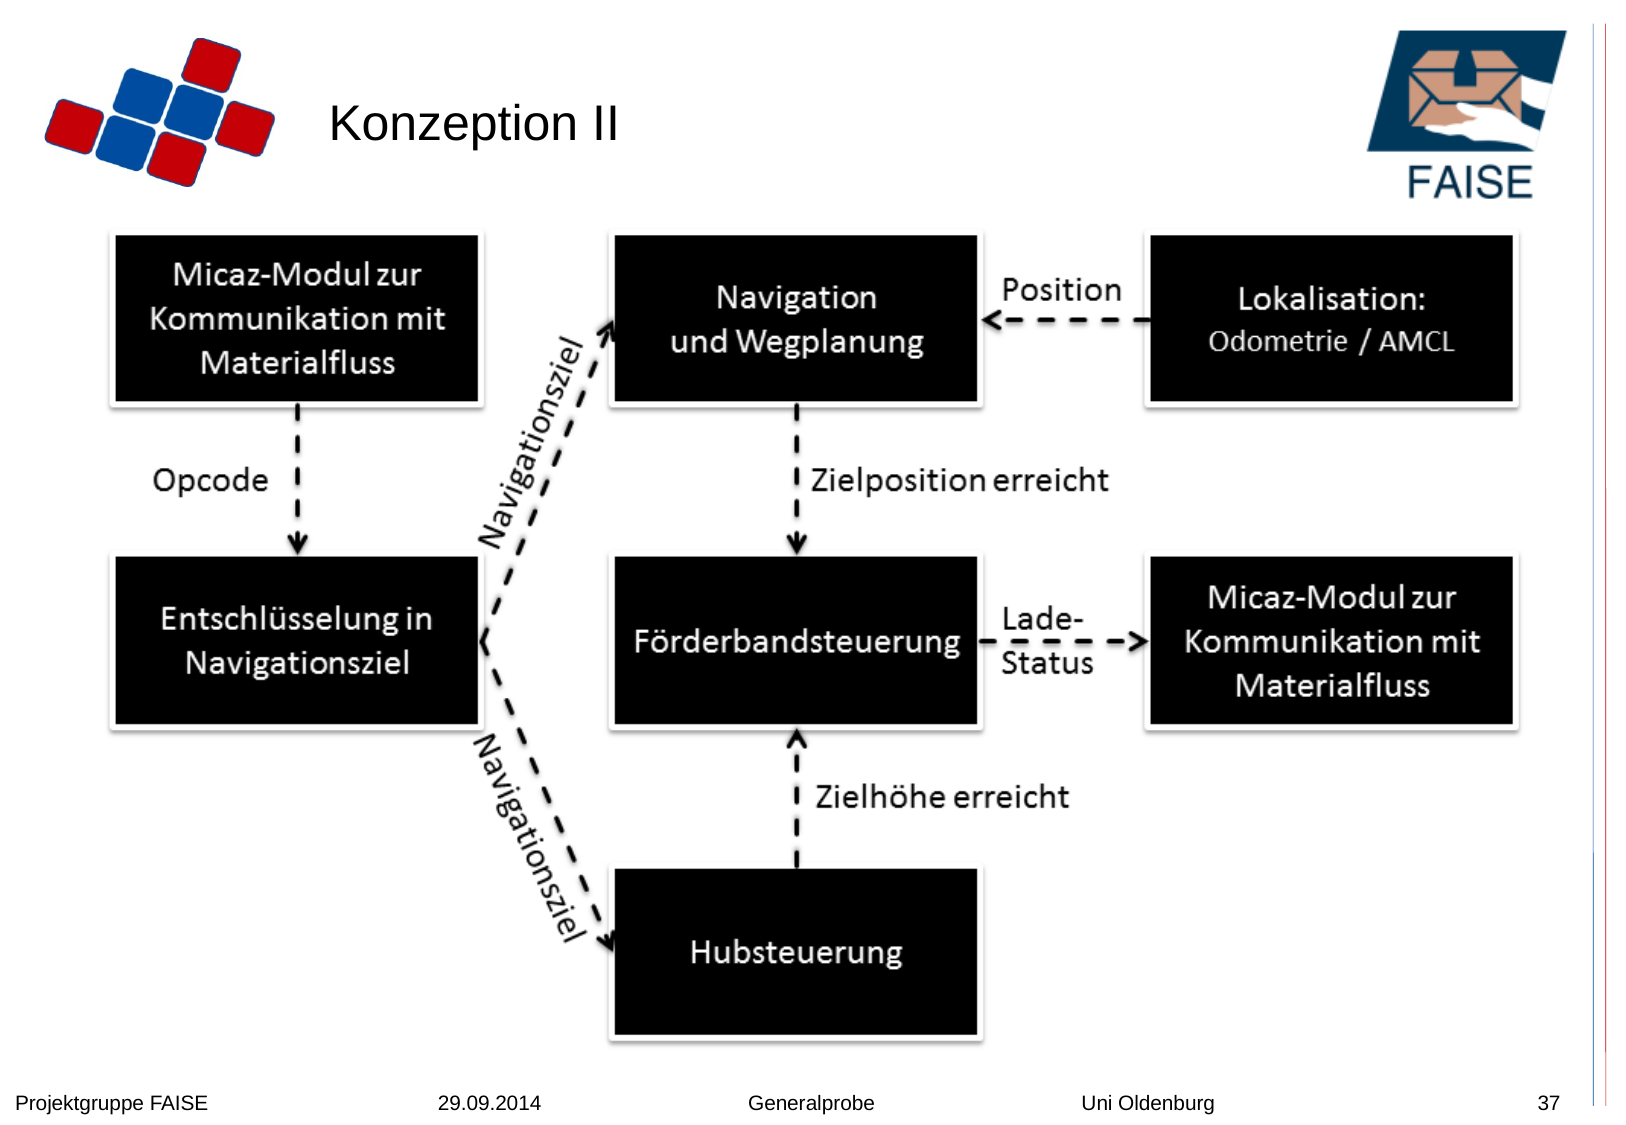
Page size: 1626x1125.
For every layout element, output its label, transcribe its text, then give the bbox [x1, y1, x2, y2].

slide_number 37 [1530, 1082, 1576, 1119]
picture [84, 23, 1575, 1064]
picture [44, 38, 288, 187]
footer Projektgruppe FAISE 29.09.2014 Generalprobe Uni Oldenburg [0, 1082, 1530, 1125]
title Konzeption II [313, 44, 1544, 197]
